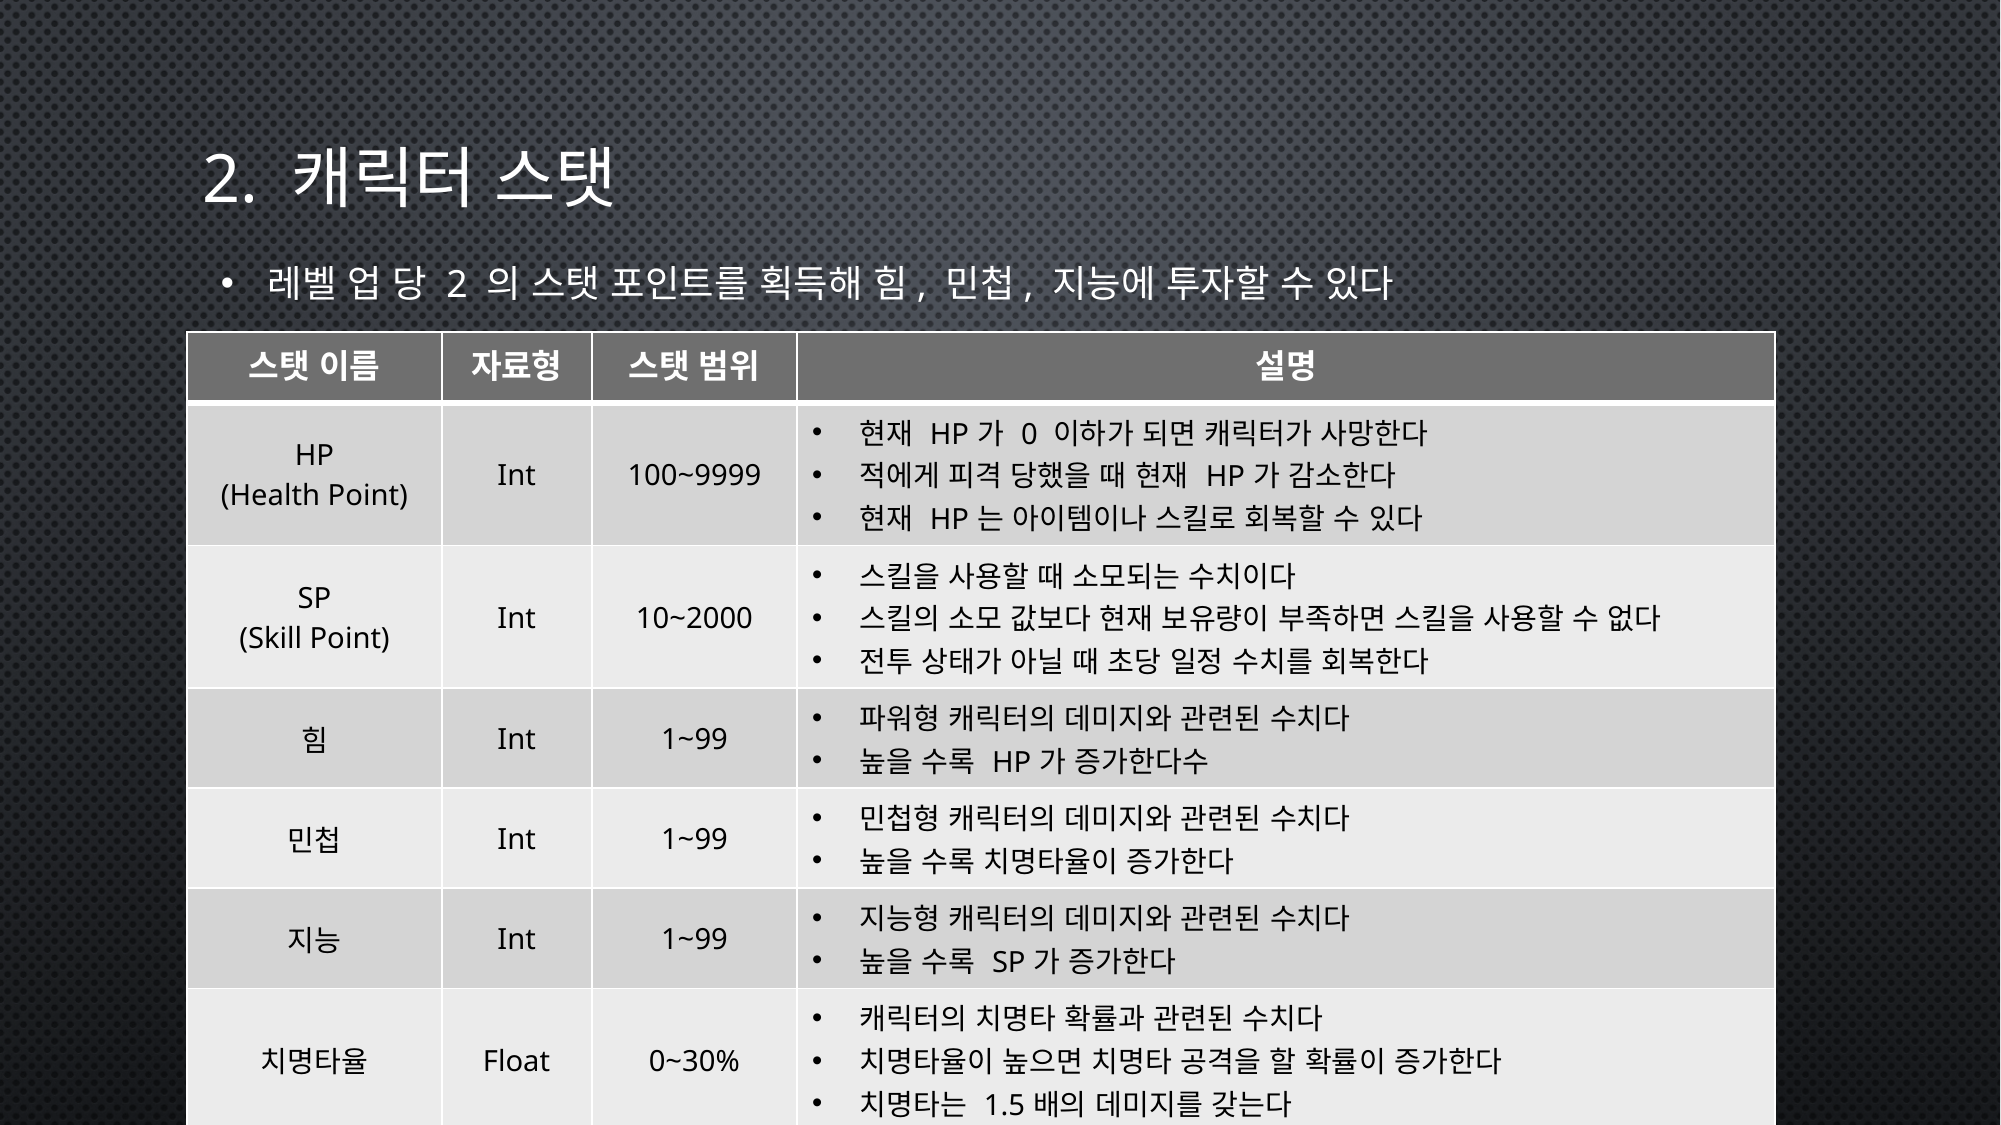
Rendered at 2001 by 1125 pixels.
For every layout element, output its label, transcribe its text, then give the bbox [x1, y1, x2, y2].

table_cell Int [443, 546, 591, 687]
text_box 레벨 업 당 2 의 스탯 포인트를 획득해 힘, 민첩, 지능에 투자할 수 있다 [206, 252, 1410, 313]
table_cell 10~2000 [593, 546, 796, 687]
table_cell 민첩형 캐릭터의 데미지와 관련된 수치다 높을 수록 치명타율이 증가한다 [798, 789, 1774, 887]
table_cell 스킬을 사용할 때 소모되는 수치이다 스킬의 소모 값보다 현재 보유량이 부족하면 스킬을 사용할 수 없다 전투 상태가 아닐 때 초당 일정 수치를 회복한다 [798, 546, 1774, 687]
table_cell 캐릭터의 치명타 확률과 관련된 수치다 치명타율이 높으면 치명타 공격을 할 확률이 증가한다 치명타는 1.5배의 데미지를 갖는다 [798, 989, 1774, 1125]
title 2. 캐릭터 스탯 [187, 19, 1813, 333]
table_cell 현재 HP가 0 이하가 되면 캐릭터가 사망한다 적에게 피격 당했을 때 현재 HP가 감소한다 현재 HP는 아이템이나 스킬로 회복할 수 있다 [798, 406, 1774, 545]
table_cell 지능형 캐릭터의 데미지와 관련된 수치다 높을 수록 SP가 증가한다 [798, 889, 1774, 988]
table_cell 민첩 [188, 789, 441, 887]
table_cell 100~9999 [593, 406, 796, 545]
table_header 자료형 [443, 333, 591, 400]
table_cell 1~99 [593, 789, 796, 887]
table_cell 1~99 [593, 889, 796, 988]
table_cell Int [443, 689, 591, 787]
table_cell SP (Skill Point) [188, 546, 441, 687]
table_cell 치명타율 [188, 989, 441, 1125]
table_cell HP (Health Point) [188, 406, 441, 545]
table_cell 지능 [188, 889, 441, 988]
table_cell Int [443, 789, 591, 887]
table_cell Float [443, 989, 591, 1125]
table_cell 1~99 [593, 689, 796, 787]
table_cell Int [443, 406, 591, 545]
table_cell 힘 [188, 689, 441, 787]
table_cell 파워형 캐릭터의 데미지와 관련된 수치다 높을 수록 HP가 증가한다수 [798, 689, 1774, 787]
table_cell Int [443, 889, 591, 988]
table_header 스탯 이름 [188, 333, 441, 400]
table_header 스탯 범위 [593, 333, 796, 400]
table_header 설명 [798, 333, 1774, 400]
table_cell 0~30% [593, 989, 796, 1125]
